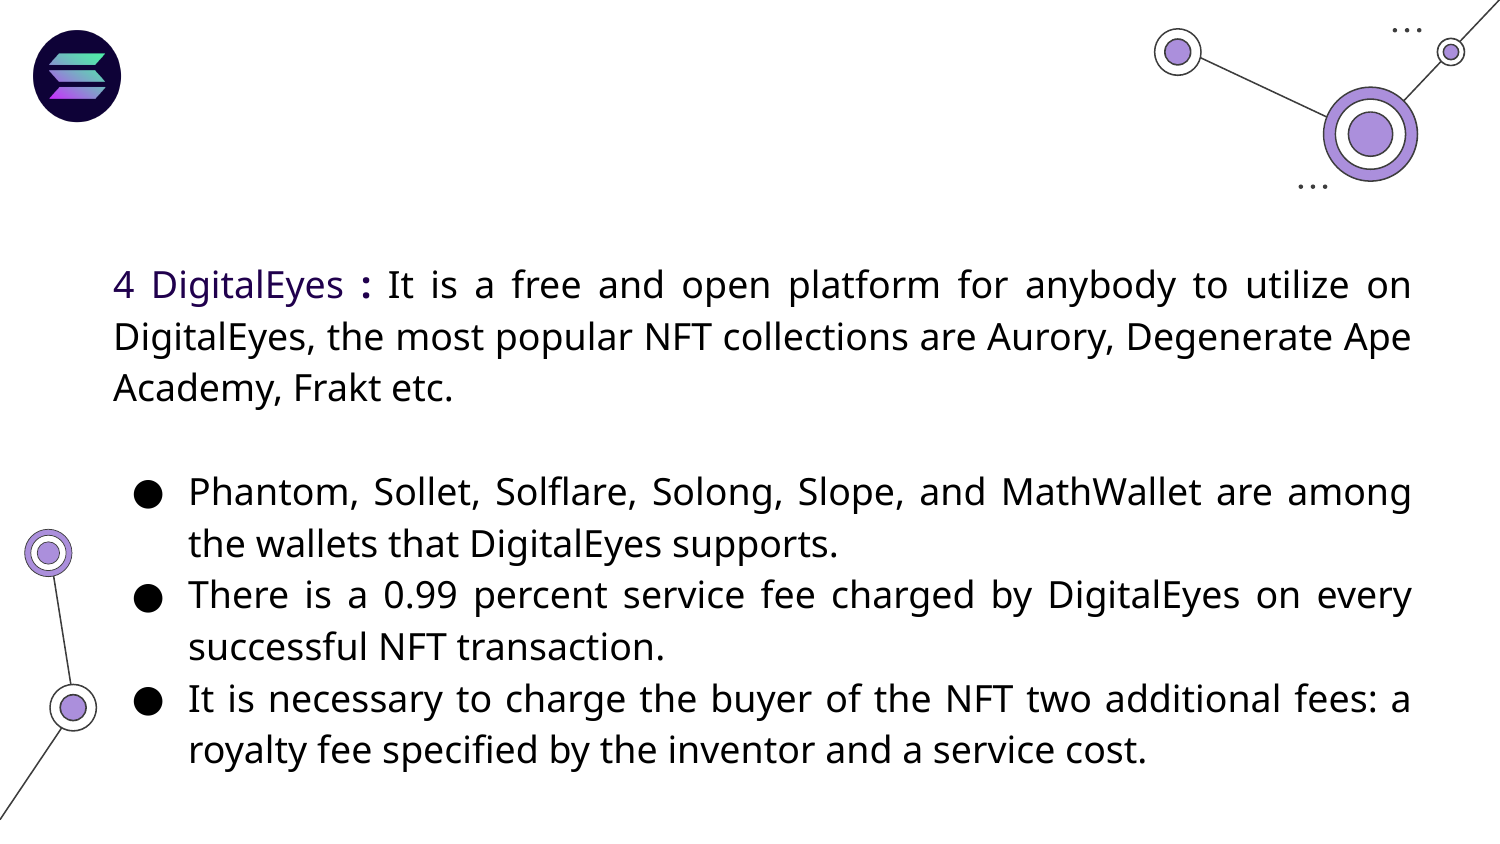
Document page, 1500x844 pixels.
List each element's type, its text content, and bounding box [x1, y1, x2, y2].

list 4 DigitalEyes : It is a free and open platform for anybody to utilize on DigitalEyes, the most popular NFT collections are Aurory, Degenerate Ape Academy, Frakt etc. Phantom, Sollet, Solflare, Solong, Slope, and MathWallet are among the wallets that DigitalEyes supports. There is a 0.99 percent service fee charged by DigitalEyes on every successful NFT transaction. It is necessary to charge the buyer of the NFT two additional fees: a royalty fee specified by the inventor and a service cost. [98, 194, 1429, 774]
picture [0, 6, 229, 148]
